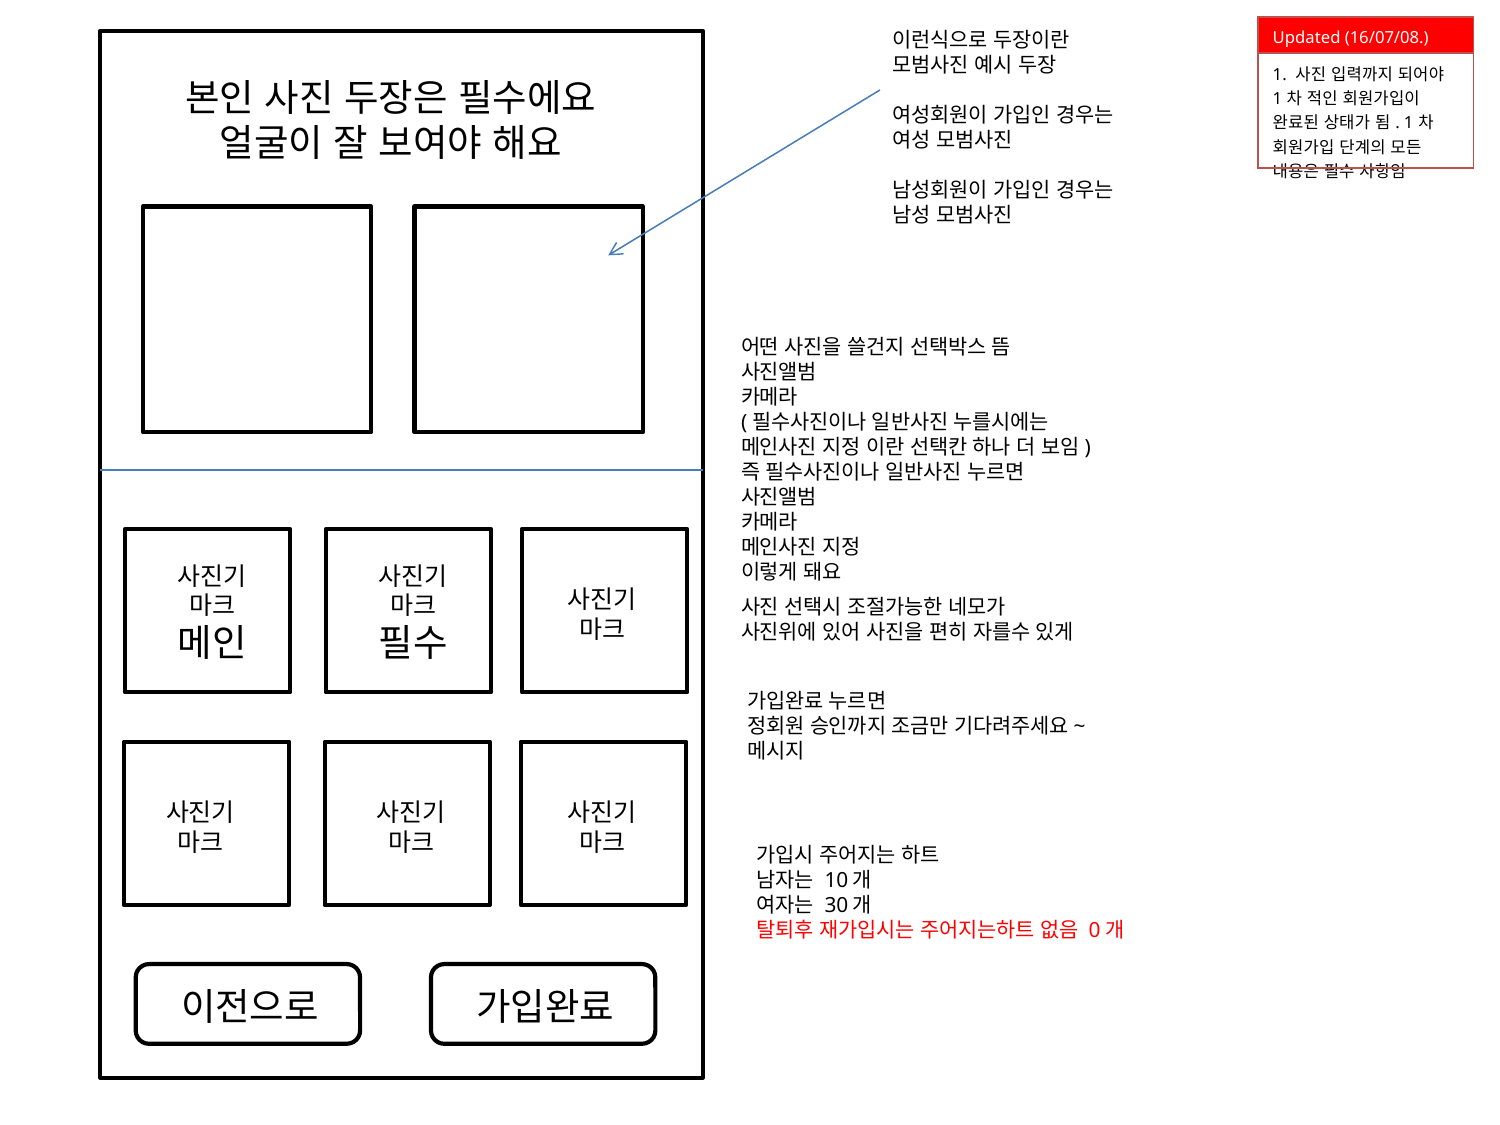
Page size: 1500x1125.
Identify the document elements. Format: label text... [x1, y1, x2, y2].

text_box [123, 527, 292, 694]
text_box 사진기 마크 [552, 788, 652, 864]
text_box 어떤 사진을 쓸건지 선택박스 뜸 사진앨범 카메라 (필수사진이나 일반사진 누를시에는 메인사진 지정 이란 선택칸 하나 더 보임) 즉 필수사진이나 일반사진 누르면 사진앨범 카메라 메인사진 지정 이렇게 돼요 [726, 326, 1455, 591]
text_box [141, 204, 373, 434]
text_box [323, 740, 492, 907]
text_box 사진 선택시 조절가능한 네모가 사진위에 있어 사진을 편히 자를수 있게 [726, 591, 1430, 651]
text_box 필수 [363, 628, 463, 672]
text_box 사진기 마크 [151, 788, 250, 864]
text_box 메인 [162, 628, 262, 672]
text_box [133, 961, 363, 1046]
text_box 사진기 마크 [552, 576, 652, 651]
table_cell 1. 사진 입력까지 되어야 1차 적인 회원가입이 완료된 상태가 됨. 1차 회원가입 단계의 모든 내용은 필수 사항임 [1259, 54, 1473, 167]
text_box 사진기 마크 [361, 788, 461, 864]
text_box [412, 204, 645, 434]
text_box 본인 사진 두장은 필수에요 얼굴이 잘 보여야 해요 [170, 66, 612, 172]
text_box [519, 740, 688, 907]
text_box [428, 961, 658, 1046]
text_box 이런식으로 두장이란 모범사진 예시 두장 여성회원이 가입인 경우는 여성 모범사진 남성회원이 가입인 경우는 남성 모범사진 [878, 19, 1352, 234]
text_box [324, 527, 493, 694]
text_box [608, 89, 881, 256]
text_box 사진기 마크 [363, 552, 463, 628]
text_box [122, 740, 291, 907]
text_box 이전으로 [166, 975, 335, 1036]
text_box [98, 29, 705, 1080]
table_header Updated (16/07/08.) [1259, 18, 1473, 52]
text_box 사진기 마크 [162, 552, 262, 628]
text_box [520, 527, 689, 694]
text_box 가입완료 [461, 975, 630, 1036]
text_box 가입시 주어지는 하트 남자는 10개 여자는 30개 탈퇴후 재가입시는 주어지는하트 없음 0개 [742, 834, 1140, 949]
text_box 가입완료 누르면 정회원 승인까지 조금만 기다려주세요~ 메시지 [732, 680, 1101, 771]
